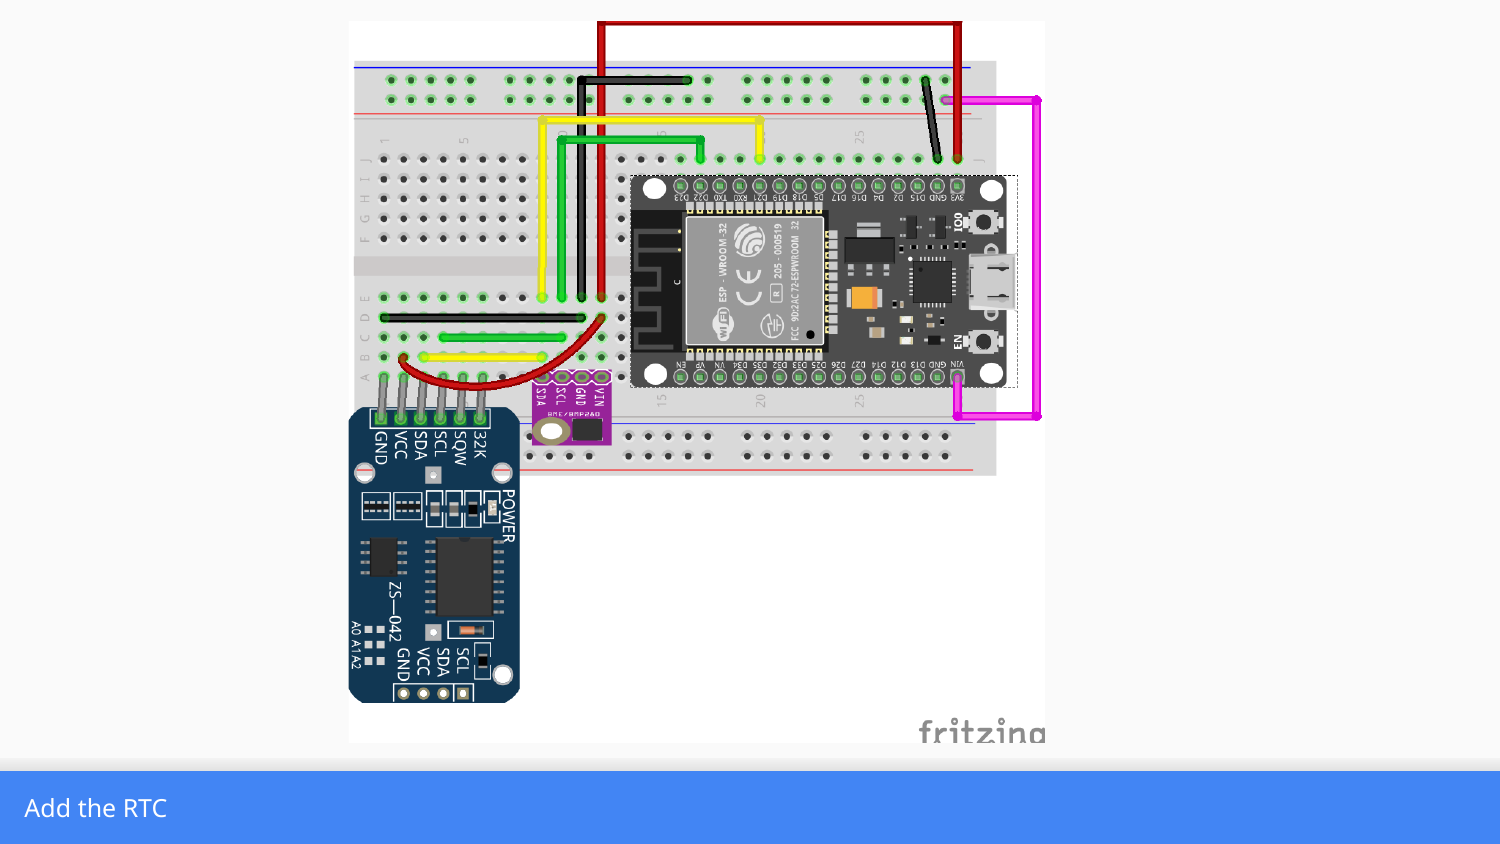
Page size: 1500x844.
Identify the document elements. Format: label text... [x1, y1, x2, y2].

picture [348, 21, 1046, 743]
list Add the RTC [9, 770, 1385, 844]
